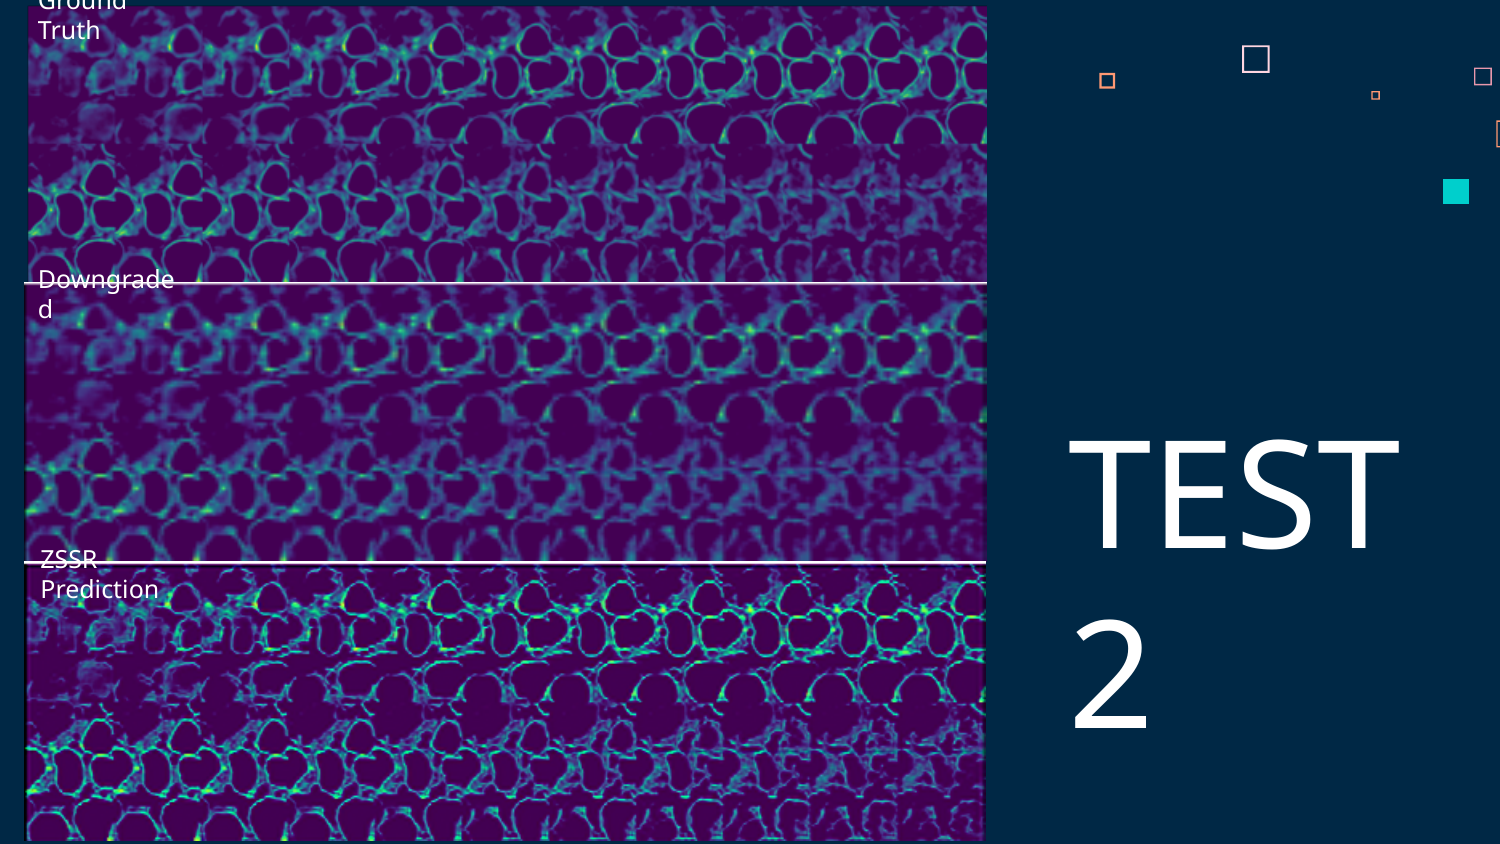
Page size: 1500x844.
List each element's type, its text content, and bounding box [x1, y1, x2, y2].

text_box TEST 2 [1053, 652, 1500, 774]
picture [23, 2, 988, 841]
